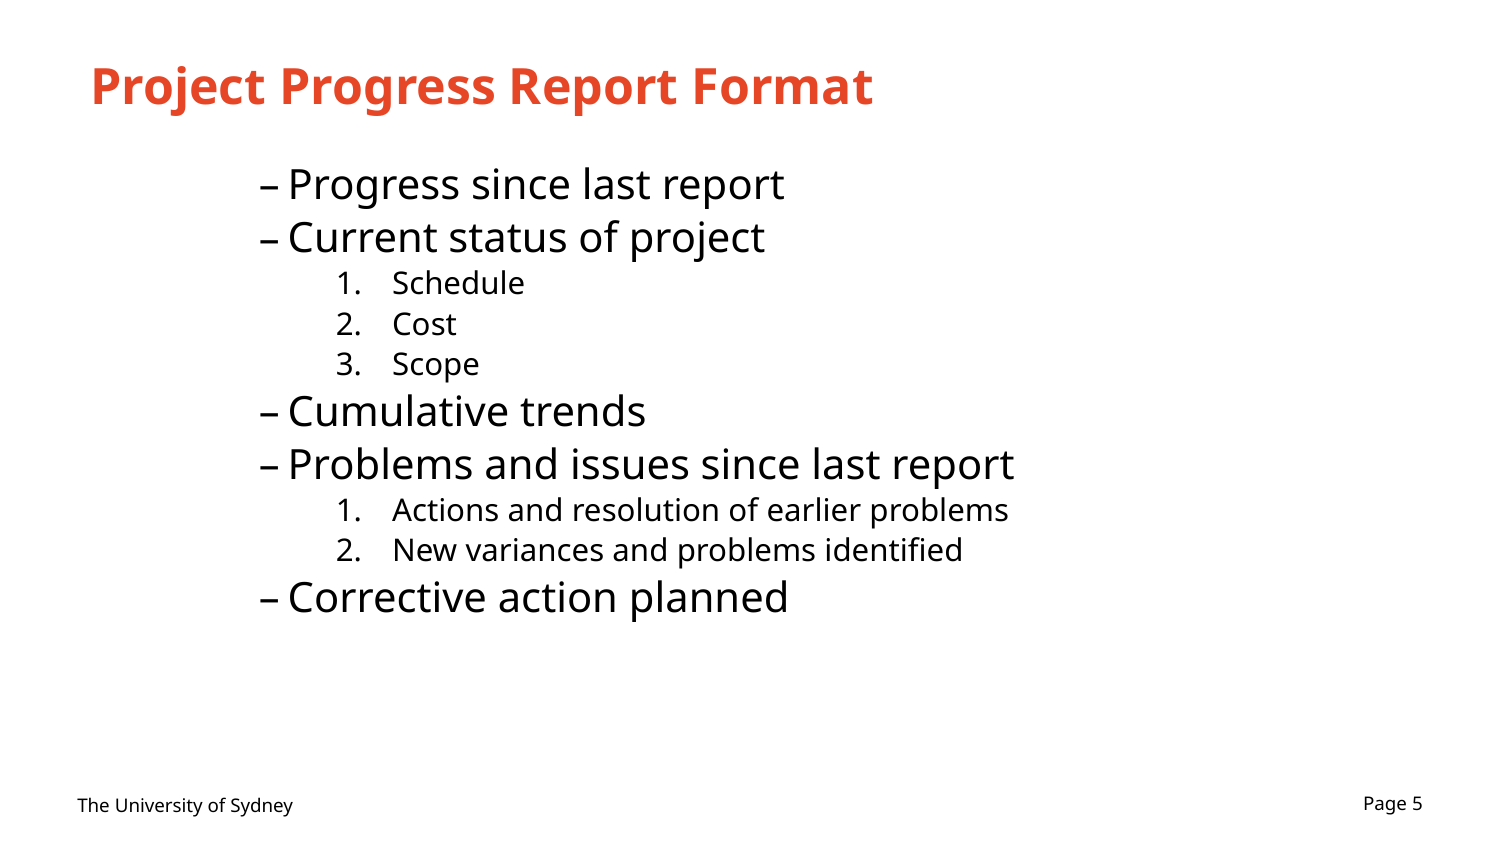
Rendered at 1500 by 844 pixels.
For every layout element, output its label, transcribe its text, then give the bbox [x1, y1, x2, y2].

title Project Progress Report Format [75, 14, 1425, 155]
list Progress since last report Current status of project Schedule Cost Scope Cumulative trends Problems and issues since last report Actions and resolution of earlier problems New variances and problems identified Corrective action planned [243, 156, 1257, 754]
